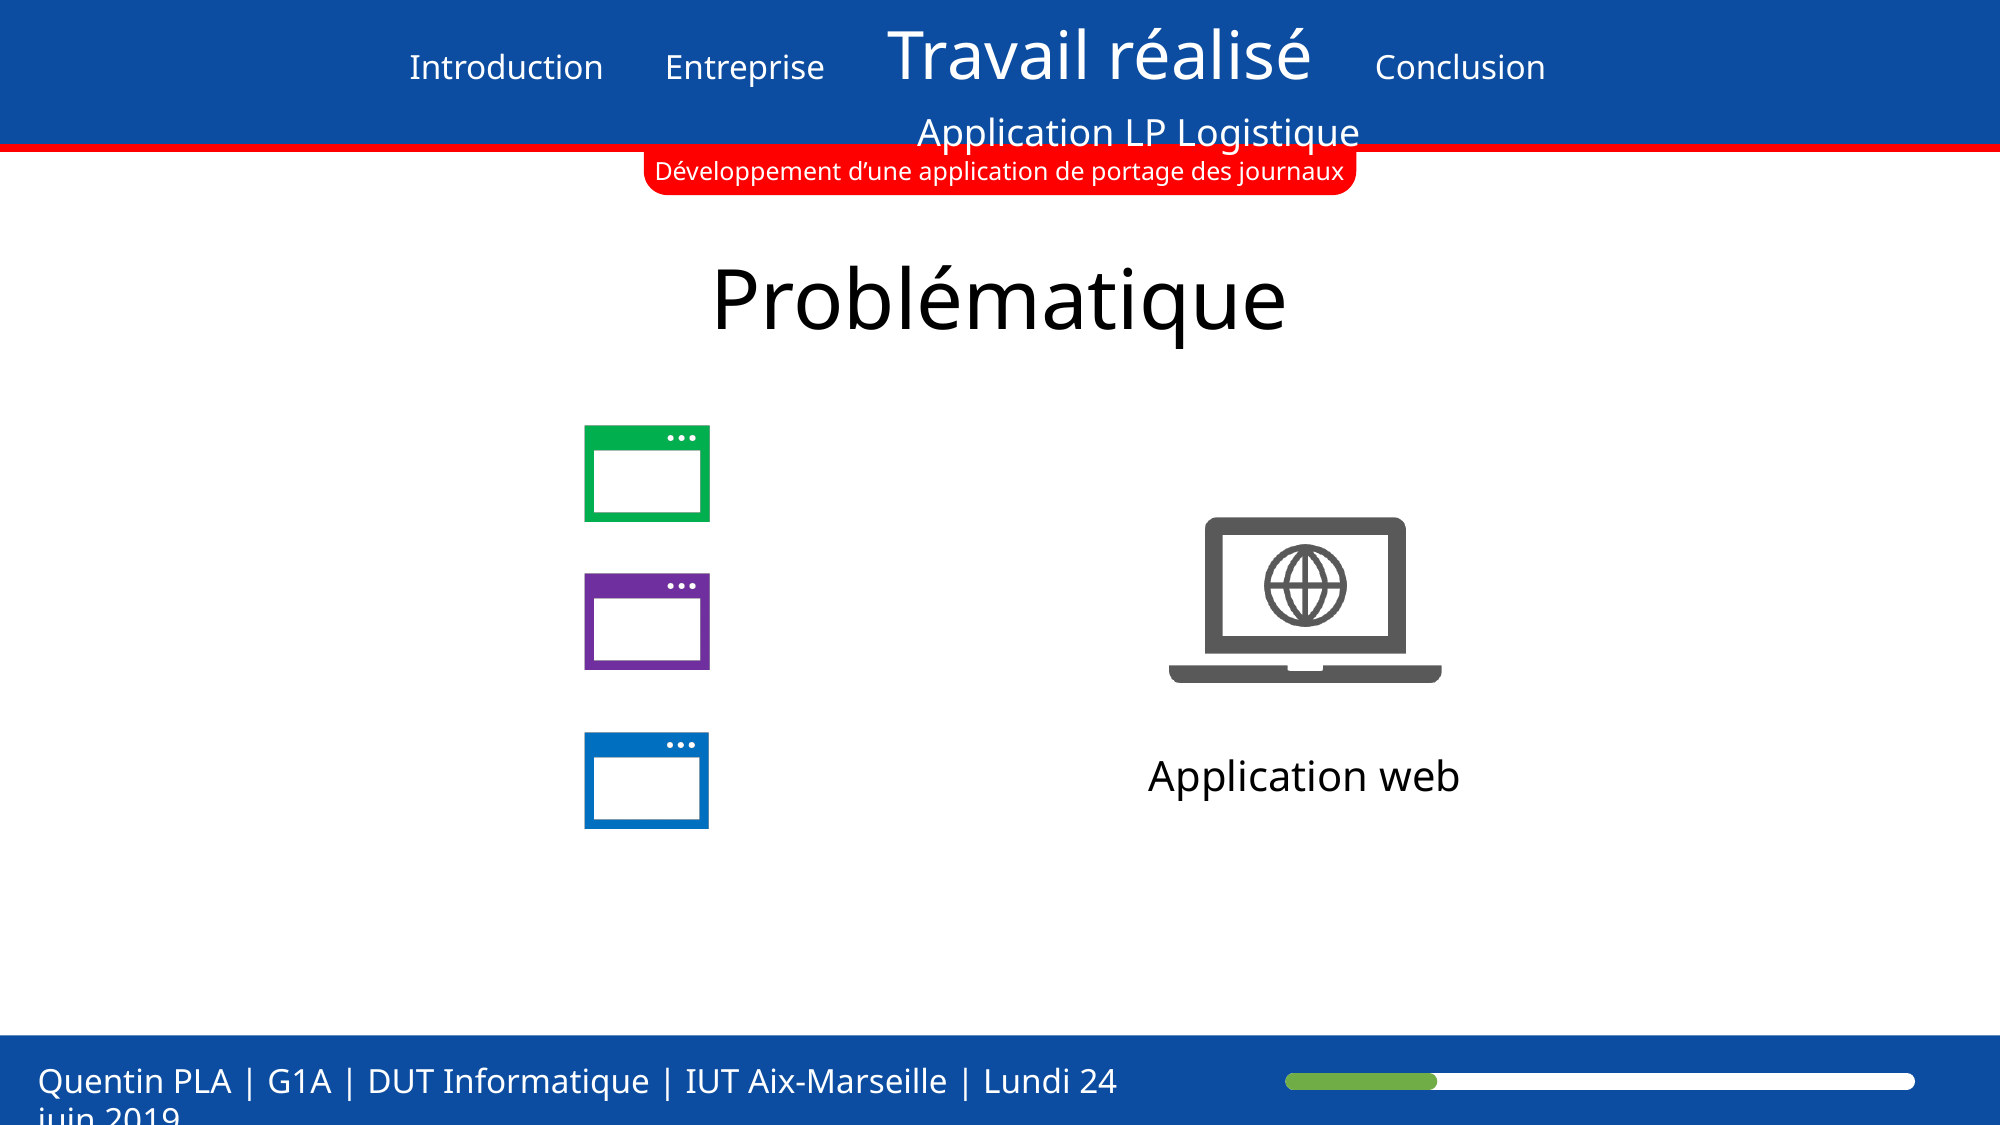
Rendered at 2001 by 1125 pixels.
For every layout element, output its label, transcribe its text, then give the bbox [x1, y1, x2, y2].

text_box Application LP Logistique [902, 101, 1543, 161]
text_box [1111, 458, 1499, 808]
picture [572, 399, 722, 696]
text_box Problématique [0, 239, 2000, 354]
text_box Introduction Entreprise Travail réalisé Conclusion [79, 5, 1921, 100]
picture [572, 706, 721, 855]
